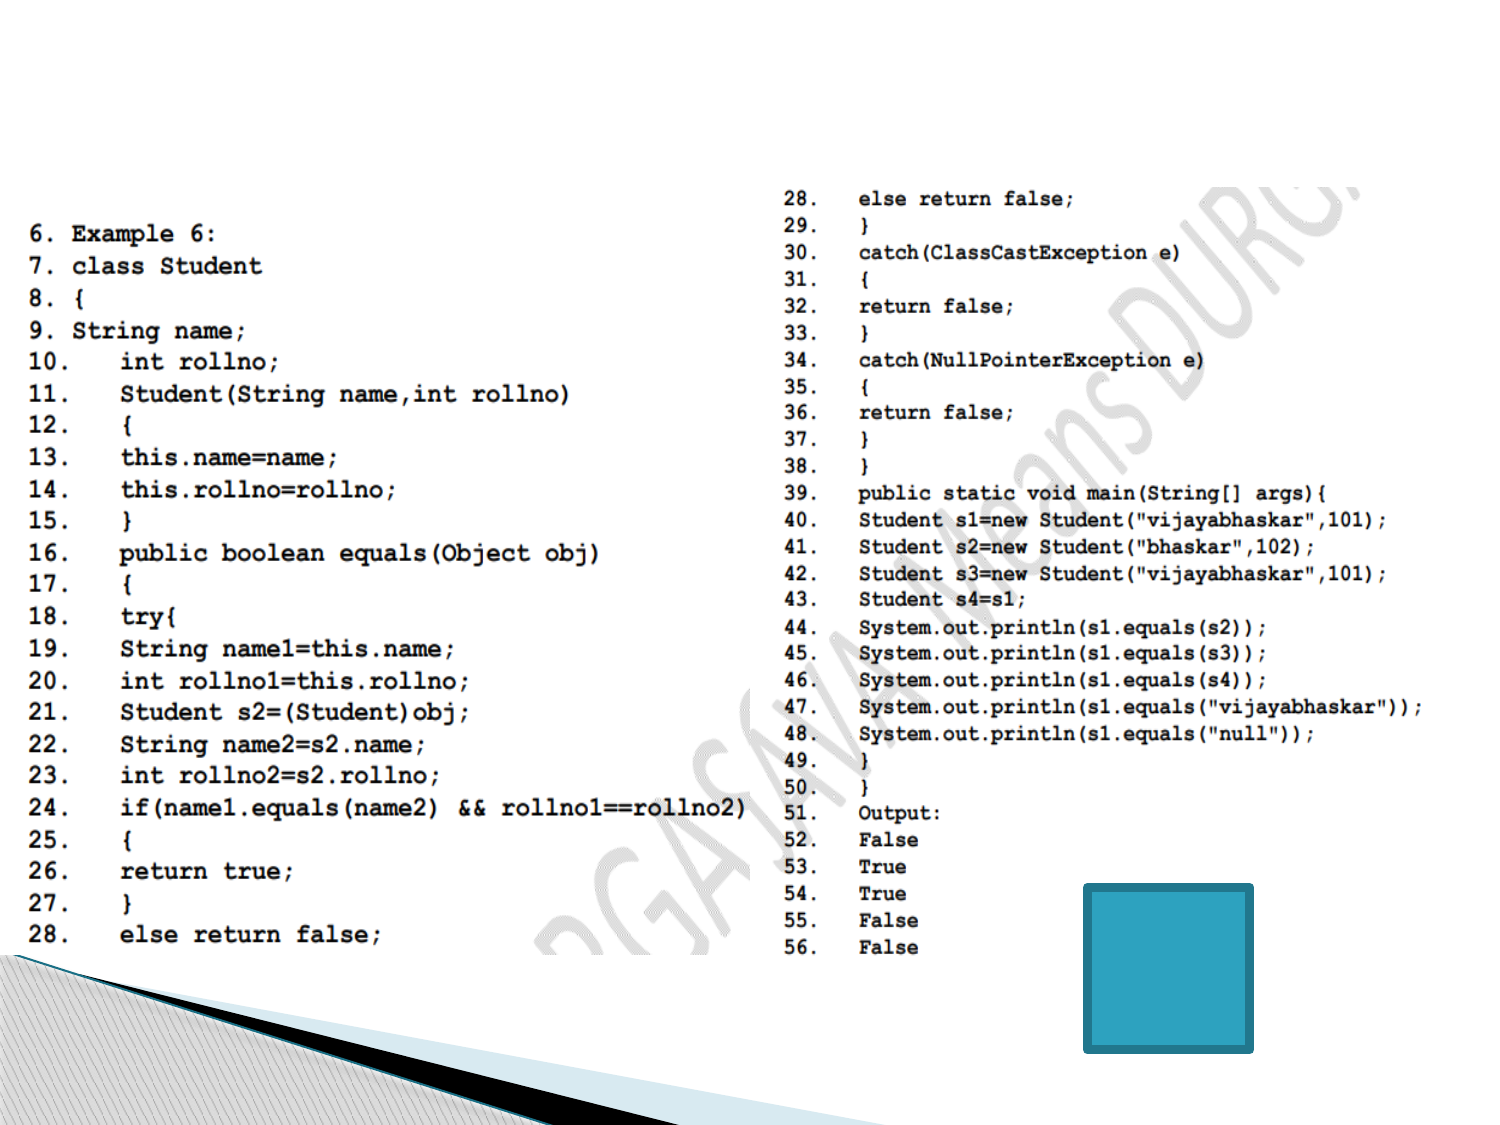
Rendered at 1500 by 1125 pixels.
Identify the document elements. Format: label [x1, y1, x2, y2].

picture [749, 187, 1463, 972]
list [0, 212, 743, 956]
text_box [1083, 983, 1254, 1054]
